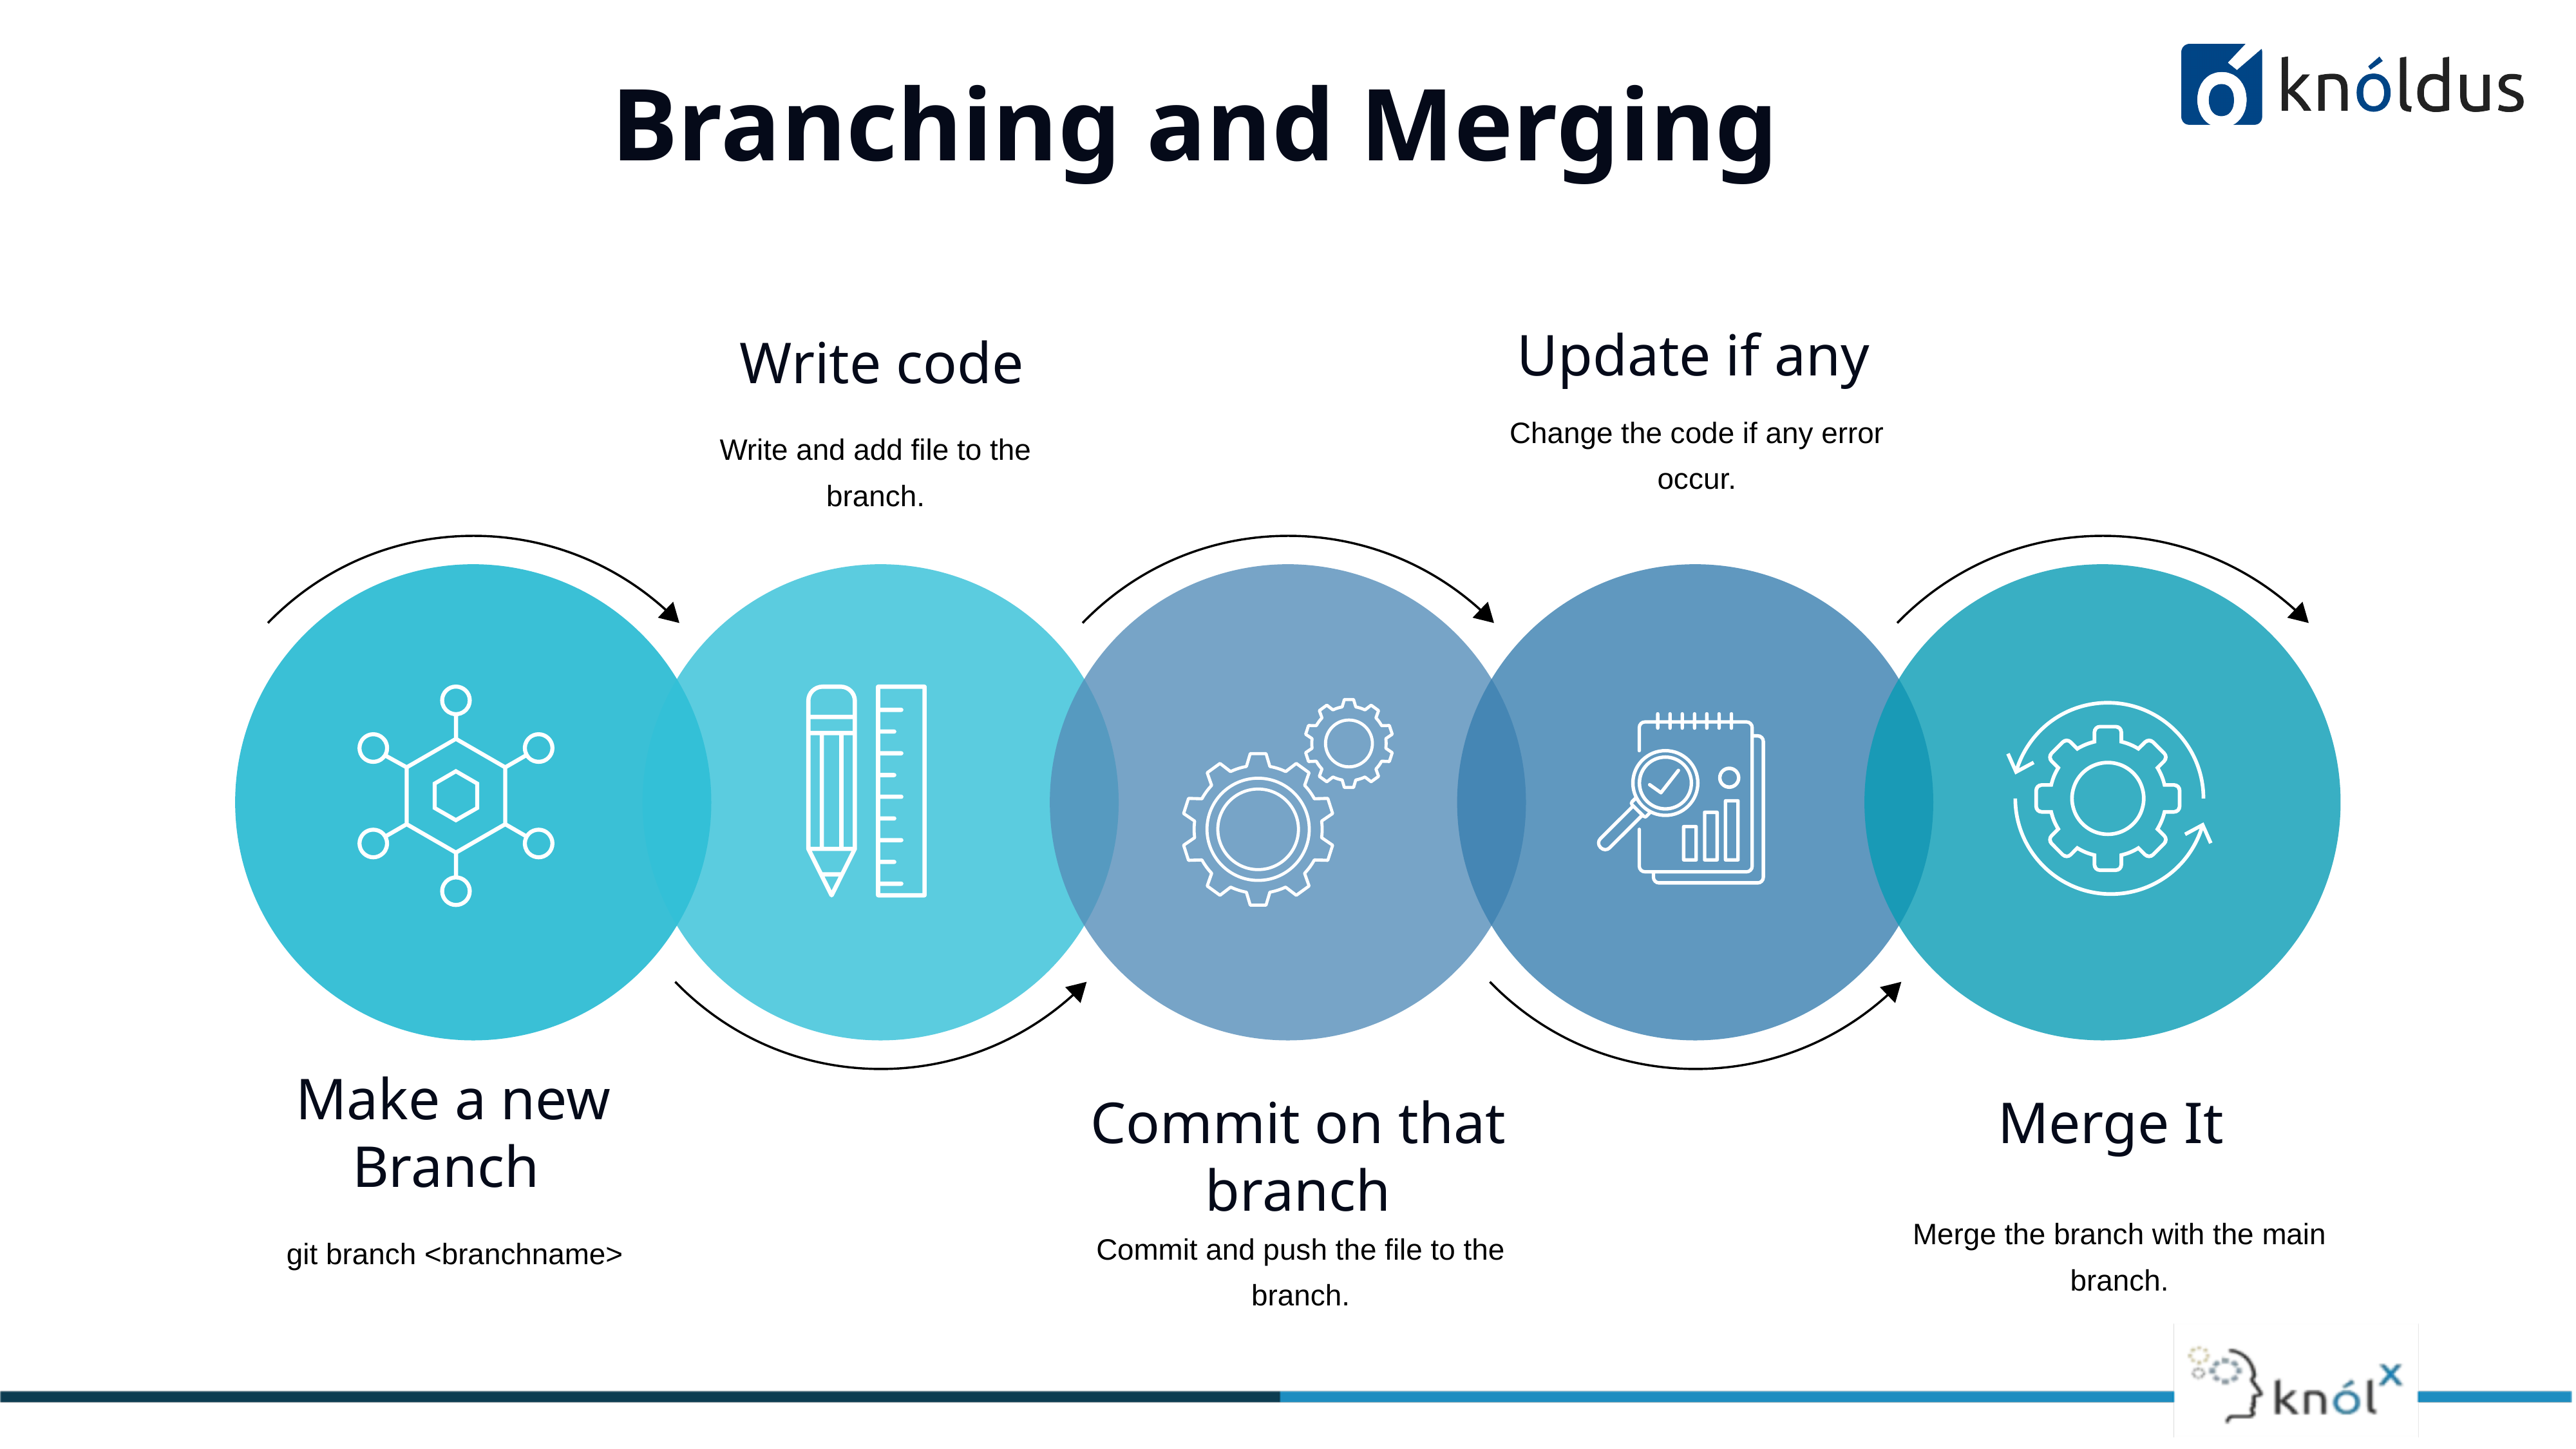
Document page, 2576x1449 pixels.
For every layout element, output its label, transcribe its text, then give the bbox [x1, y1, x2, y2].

text_box [1081, 535, 1494, 624]
text_box Merge the branch with the main branch. [1898, 1204, 2341, 1294]
text_box [1489, 981, 1902, 1070]
picture [2181, 44, 2524, 125]
picture [0, 1323, 2572, 1437]
text_box [1050, 564, 1492, 1041]
text_box [1182, 752, 1334, 907]
text_box [876, 684, 927, 898]
text_box [357, 684, 554, 907]
text_box [1457, 564, 1899, 1041]
text_box [2034, 724, 2182, 873]
text_box Make a new Branch [232, 1063, 675, 1132]
text_box Change the code if any error occur. [1475, 402, 1918, 492]
text_box Write code [660, 327, 1103, 396]
text_box Branching and Merging [225, 61, 2165, 184]
text_box [235, 564, 677, 1041]
text_box [1637, 712, 1765, 885]
text_box Commit on that branch [1076, 1087, 1519, 1155]
text_box [642, 564, 1084, 1041]
text_box [674, 981, 1087, 1070]
text_box [1304, 697, 1394, 790]
text_box Commit and push the file to the branch. [1079, 1219, 1522, 1309]
text_box [1596, 748, 1700, 852]
text_box Update if any [1472, 319, 1915, 388]
text_box [2006, 701, 2206, 799]
text_box [2013, 798, 2213, 896]
text_box Merge It [1889, 1087, 2332, 1155]
text_box [806, 684, 857, 898]
text_box [267, 535, 679, 624]
text_box [1896, 535, 2309, 624]
text_box [1864, 564, 2341, 1041]
text_box git branch <branchname> [235, 1224, 675, 1314]
text_box Write and add file to the branch. [674, 420, 1077, 509]
